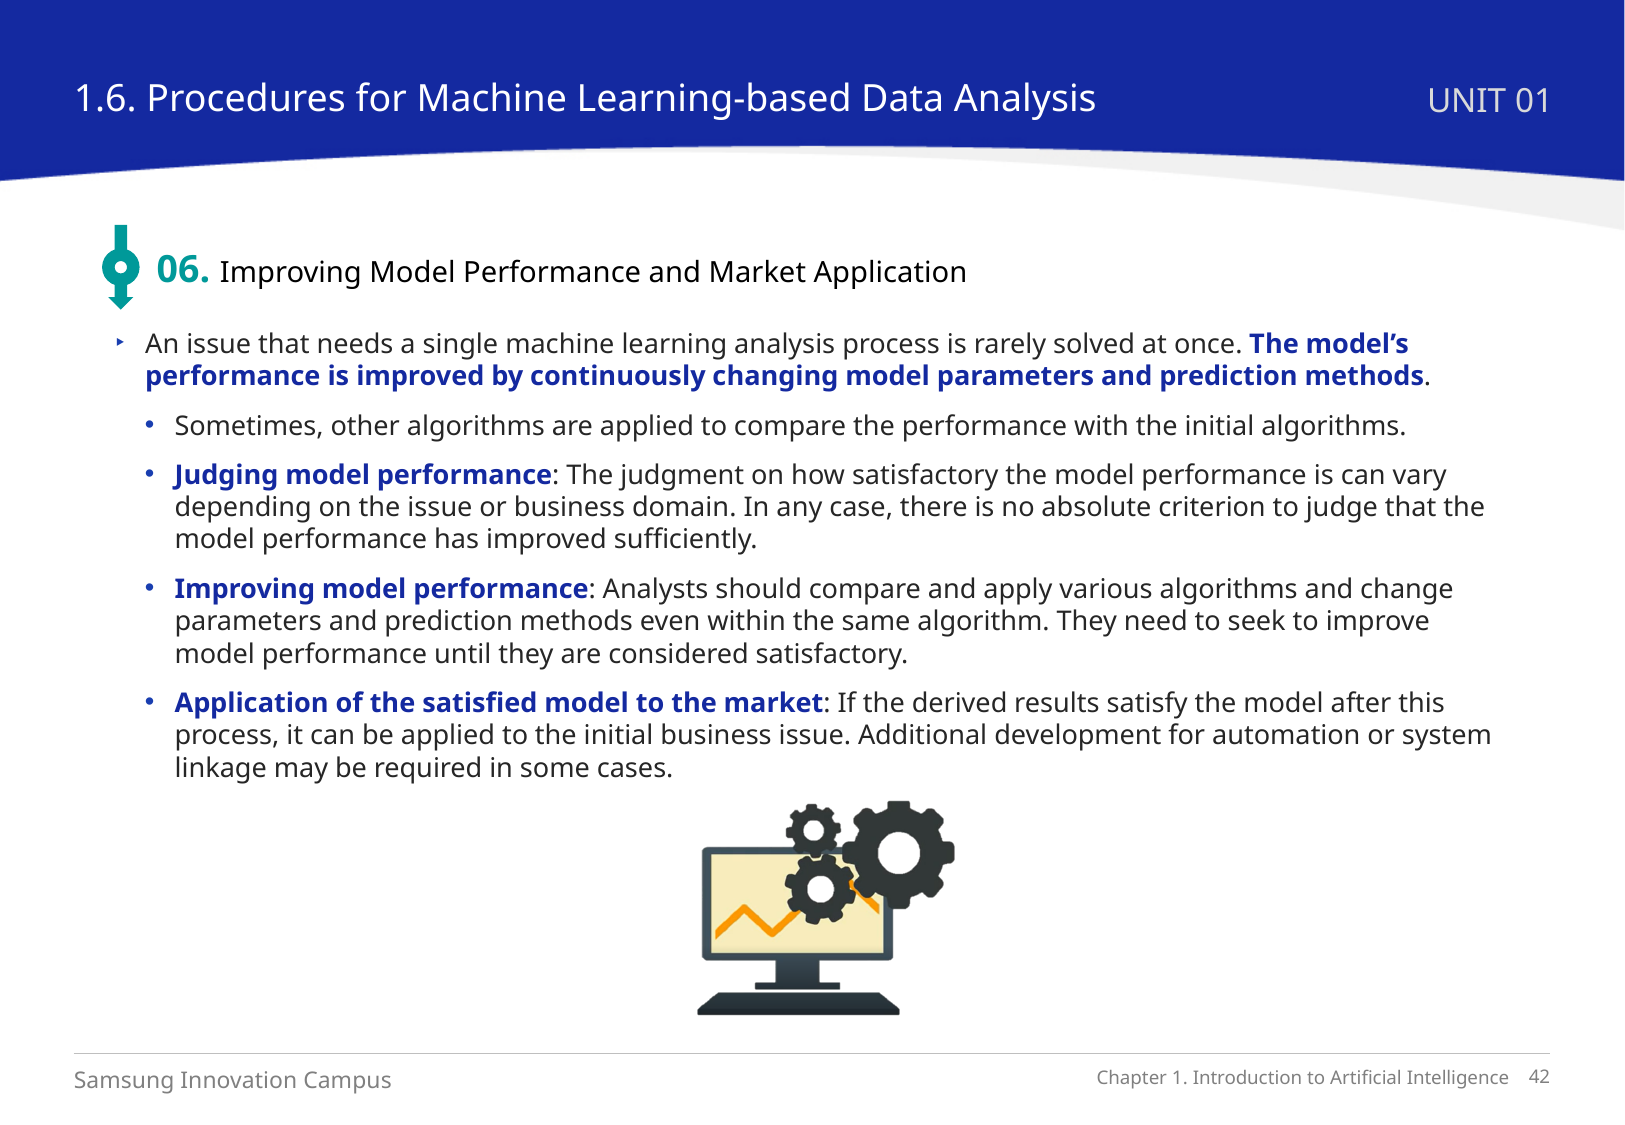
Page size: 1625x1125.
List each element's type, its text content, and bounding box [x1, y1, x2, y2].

picture [0, 0, 1625, 1125]
text_box 06. Improving Model Performance and Market Application [156, 232, 1191, 303]
text_box An issue that needs a single machine learning analysis process is rarely solved at once. The model’s performance is improved by continuously changing model parameters and prediction methods. Sometimes, other algorithms are applied to compare the performance with the initial algorithms. Judging model performance: The judgment on how satisfactory the model performance is can vary depending on the issue or business domain. In any case, there is no absolute criterion to judge that the model performance has improved sufficiently. Improving model performance: Analysts should compare and apply various algorithms and change parameters and prediction methods even within the same algorithm. They need to seek to improve model performance until they are considered satisfactory. Application of the satisfied model to the market: If the derived results satisfy the model after this process, it can be applied to the initial business issue. Additional development for automation or system linkage may be required in some cases. [114, 313, 1532, 795]
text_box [108, 224, 134, 310]
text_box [73, 73, 1554, 120]
